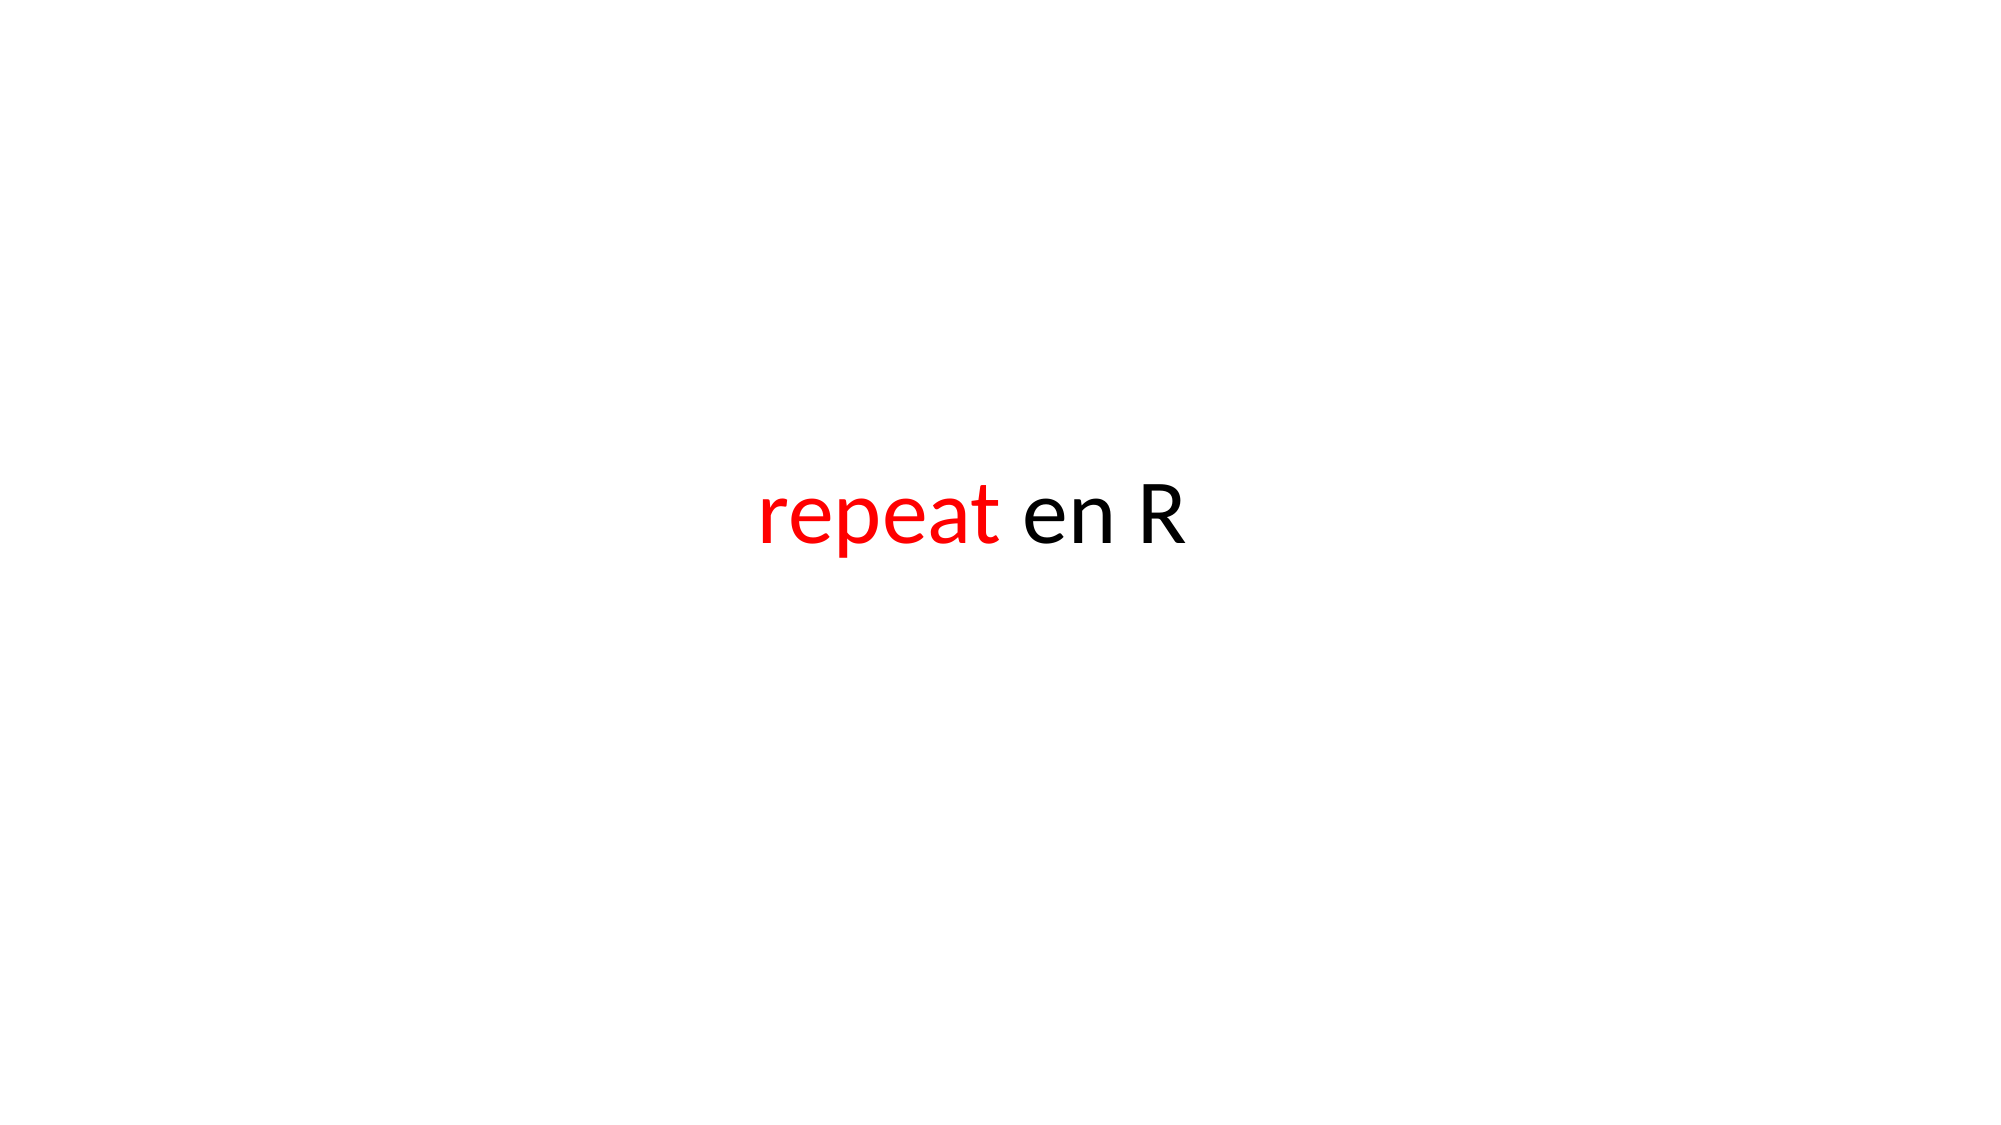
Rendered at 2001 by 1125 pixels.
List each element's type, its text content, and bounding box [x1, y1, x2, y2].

text_box repeat en R [742, 444, 1202, 570]
